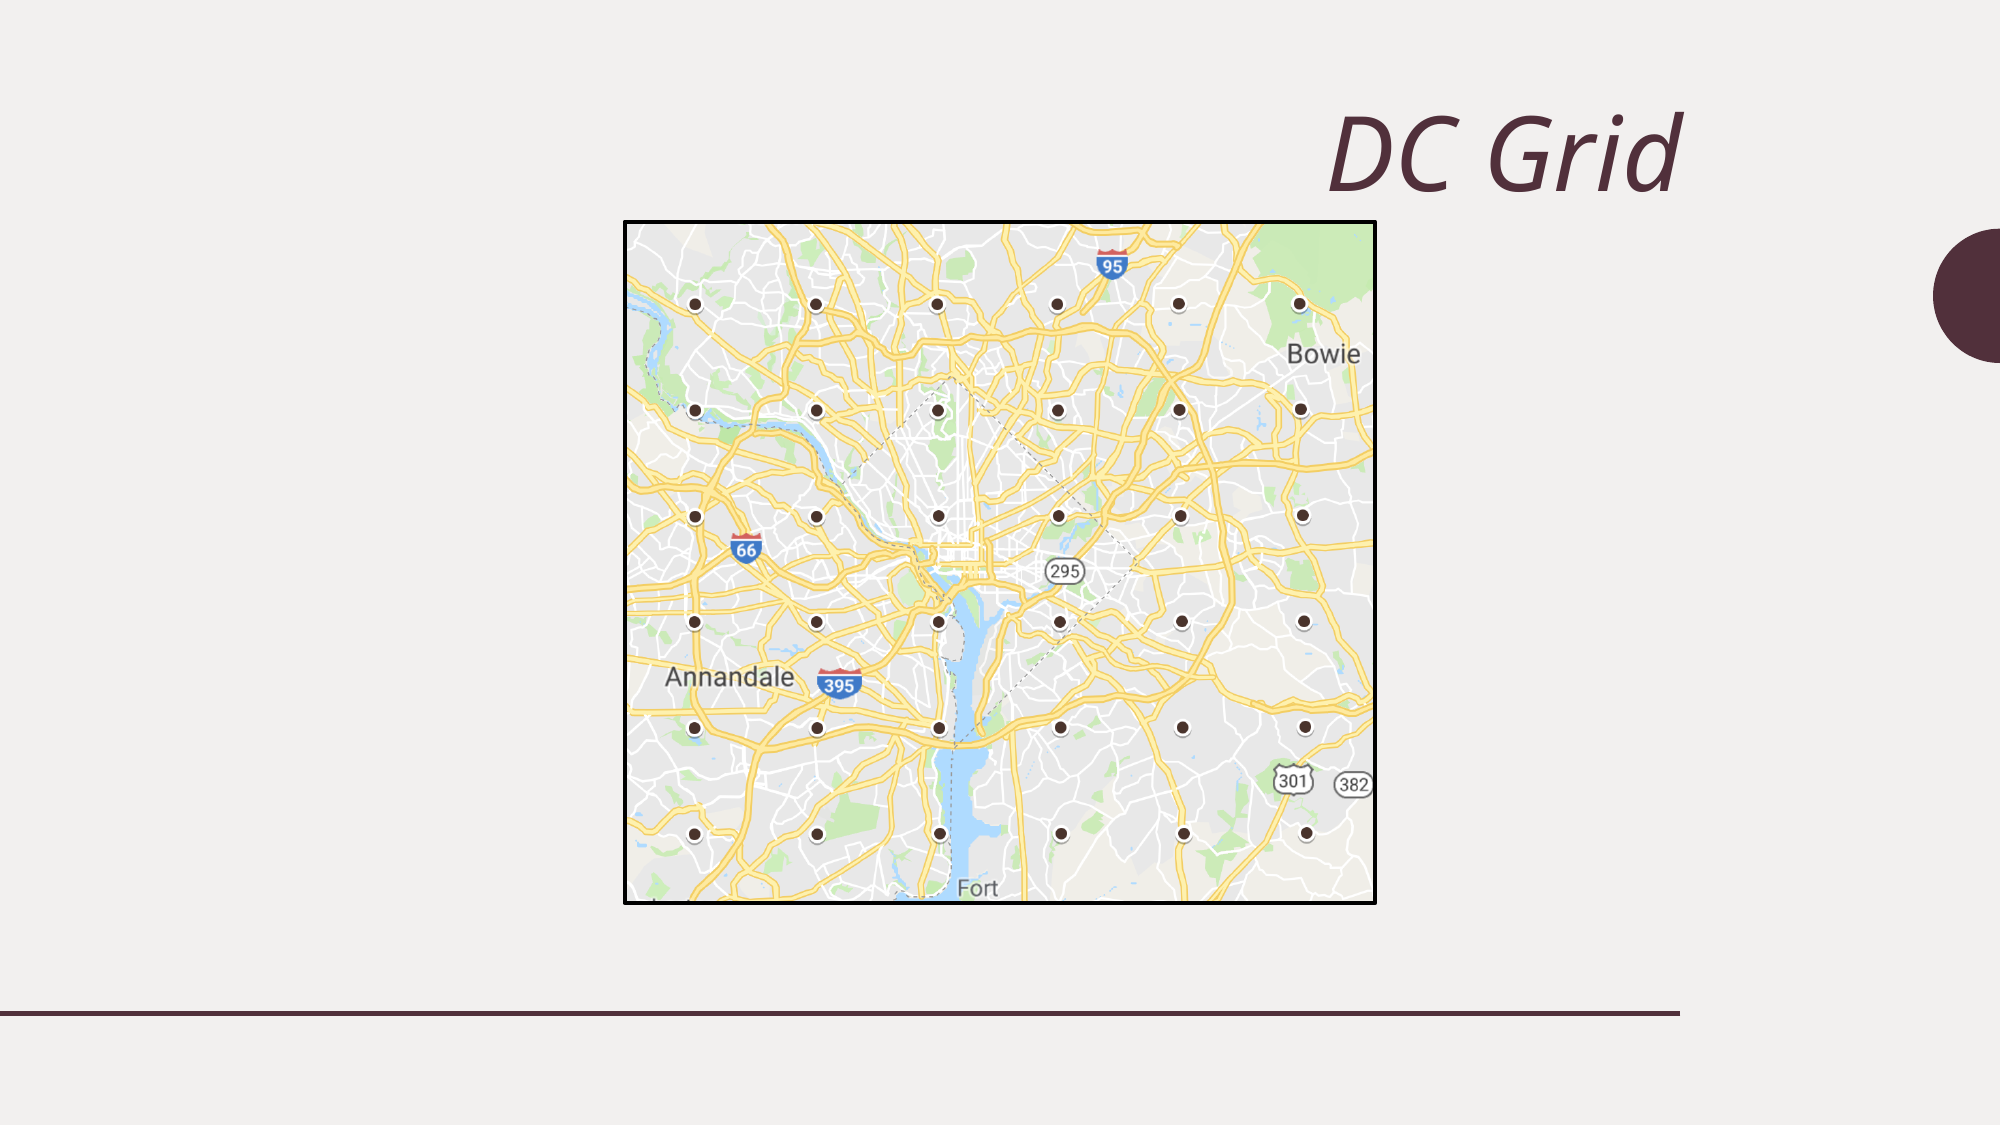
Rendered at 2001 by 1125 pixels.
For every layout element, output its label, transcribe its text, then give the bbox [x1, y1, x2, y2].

picture [627, 224, 1373, 901]
list DC Grid [319, 74, 1698, 209]
